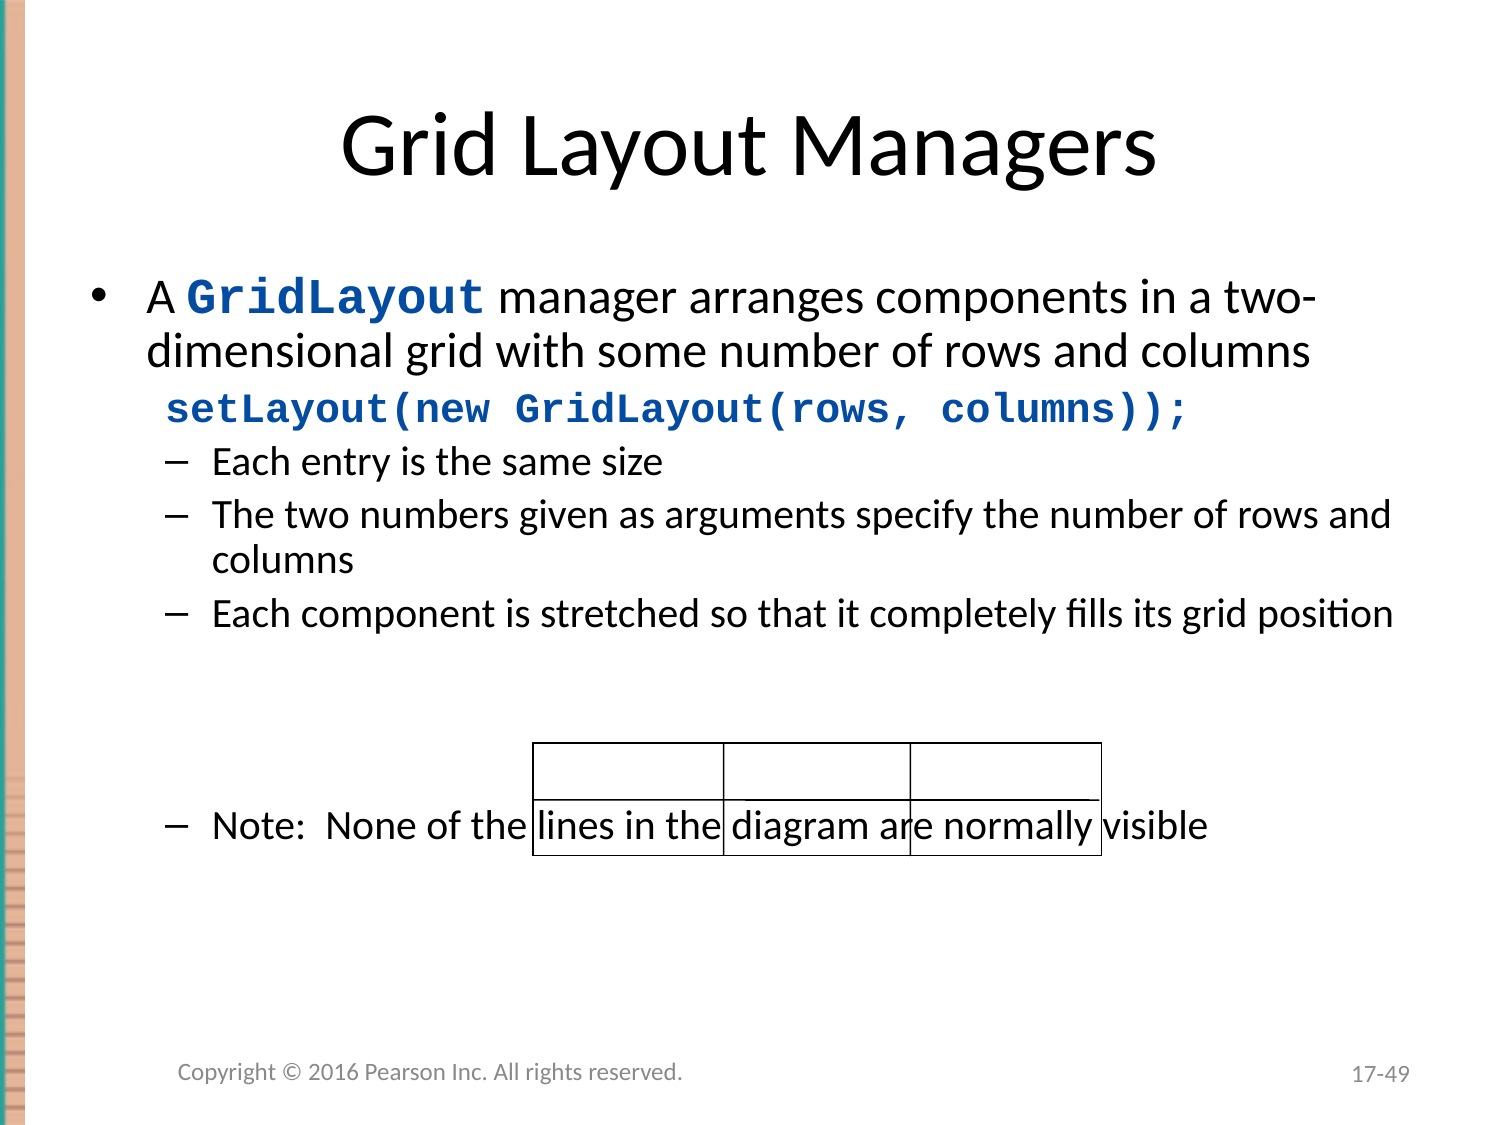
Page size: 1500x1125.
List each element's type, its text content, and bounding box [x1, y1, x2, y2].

slide_number 17-49 [1074, 1042, 1425, 1103]
title Grid Layout Managers [75, 45, 1425, 233]
picture [0, 0, 25, 1125]
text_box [532, 742, 1102, 857]
list A GridLayout manager arranges components in a two-dimensional grid with some number of rows and columns setLayout(new GridLayout(rows, columns)); Each entry is the same size The two numbers given as arguments specify the number of rows and columns Each component is stretched so that it completely fills its grid position Note: None of the lines in the diagram are normally visible [75, 262, 1425, 1005]
footer Copyright © 2016 Pearson Inc. All rights reserved. [75, 1040, 788, 1100]
